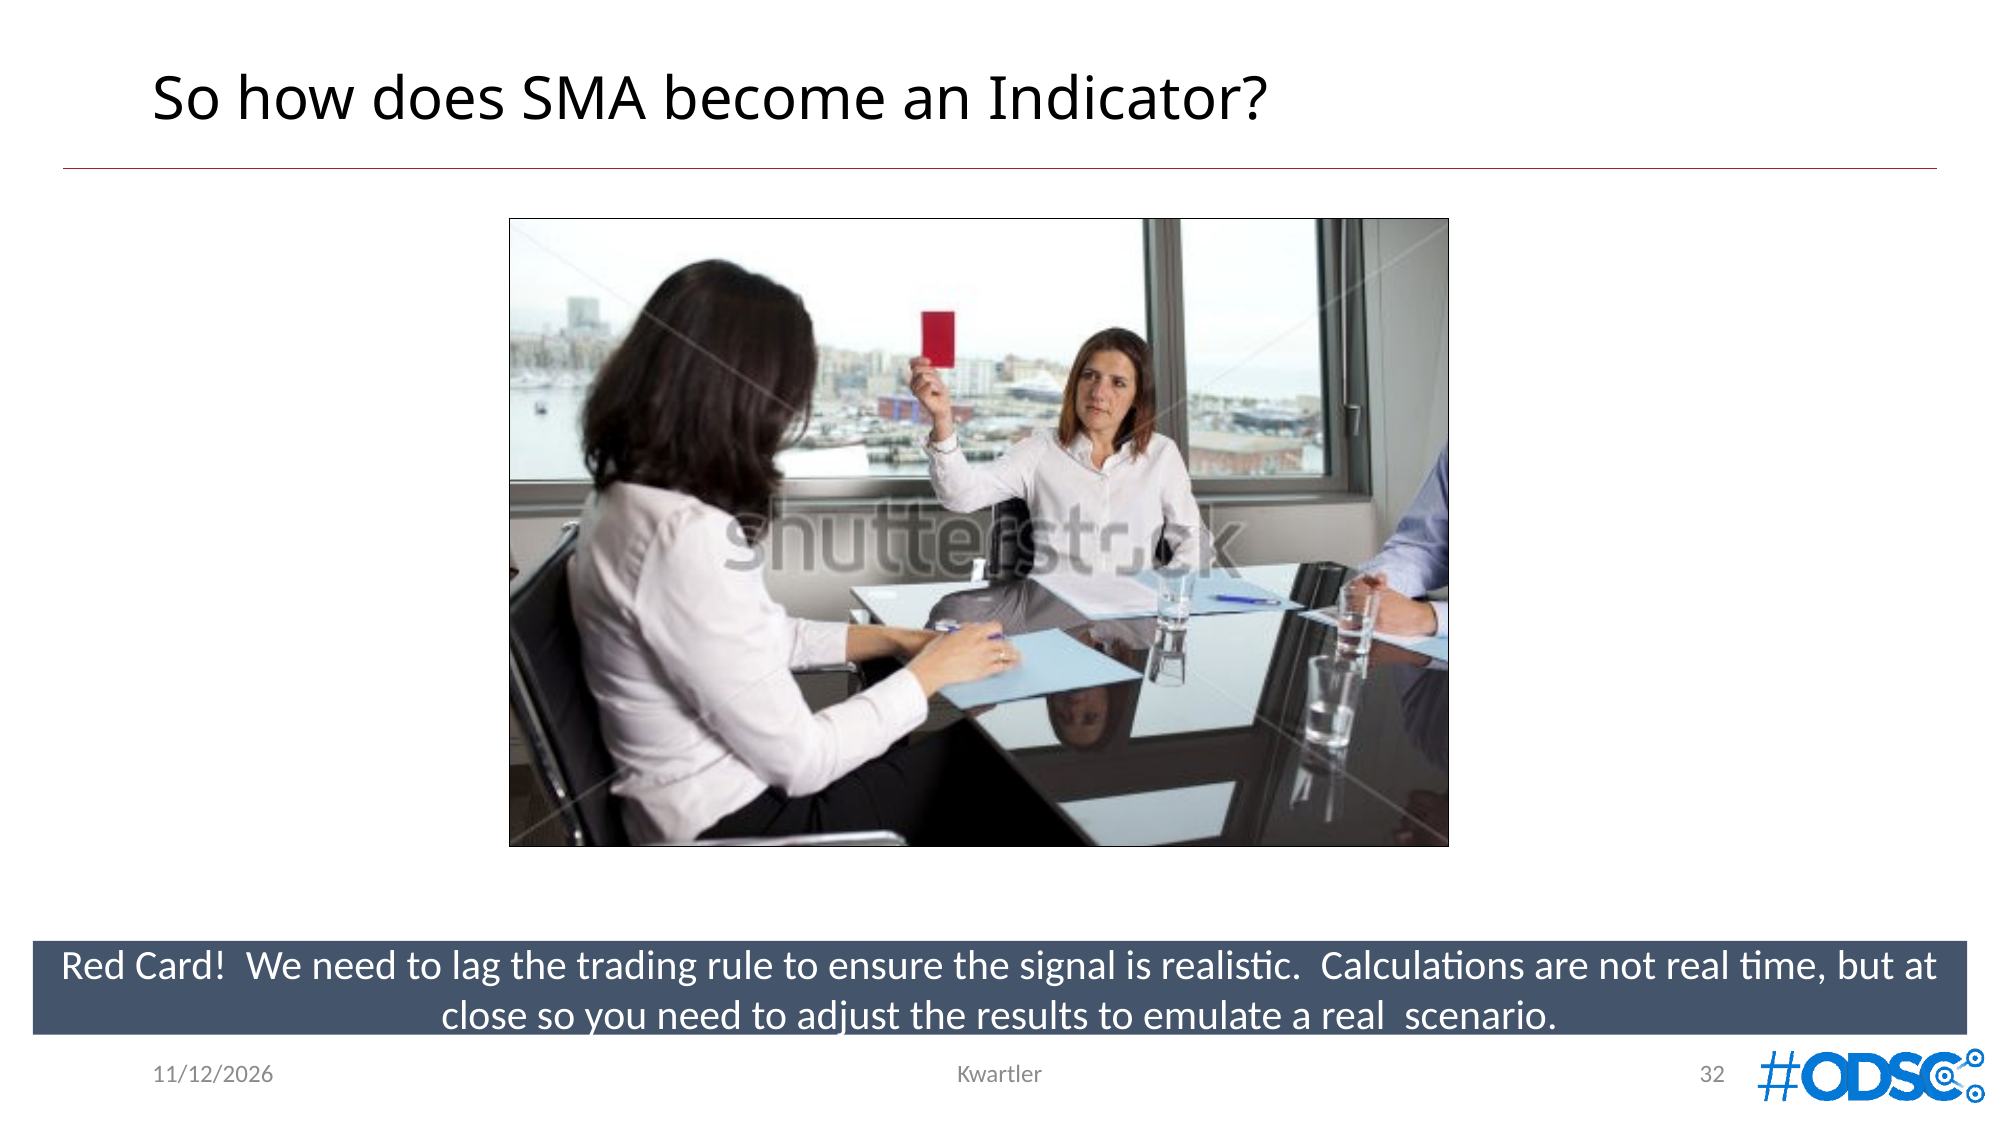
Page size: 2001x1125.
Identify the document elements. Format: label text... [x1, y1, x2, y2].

title So how does SMA become an Indicator? [137, 59, 1863, 142]
picture [1740, 1038, 1994, 1116]
footer Kwartler [662, 1042, 1338, 1103]
picture [509, 218, 1449, 847]
text_box 32 [1412, 1042, 1741, 1103]
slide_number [137, 1042, 588, 1103]
text_box Red Card! We need to lag the trading rule to ensure the signal is realistic. Calculations are not real time, but at close so you need to adjust the results to emulate a real scenario. [32, 940, 1968, 1036]
